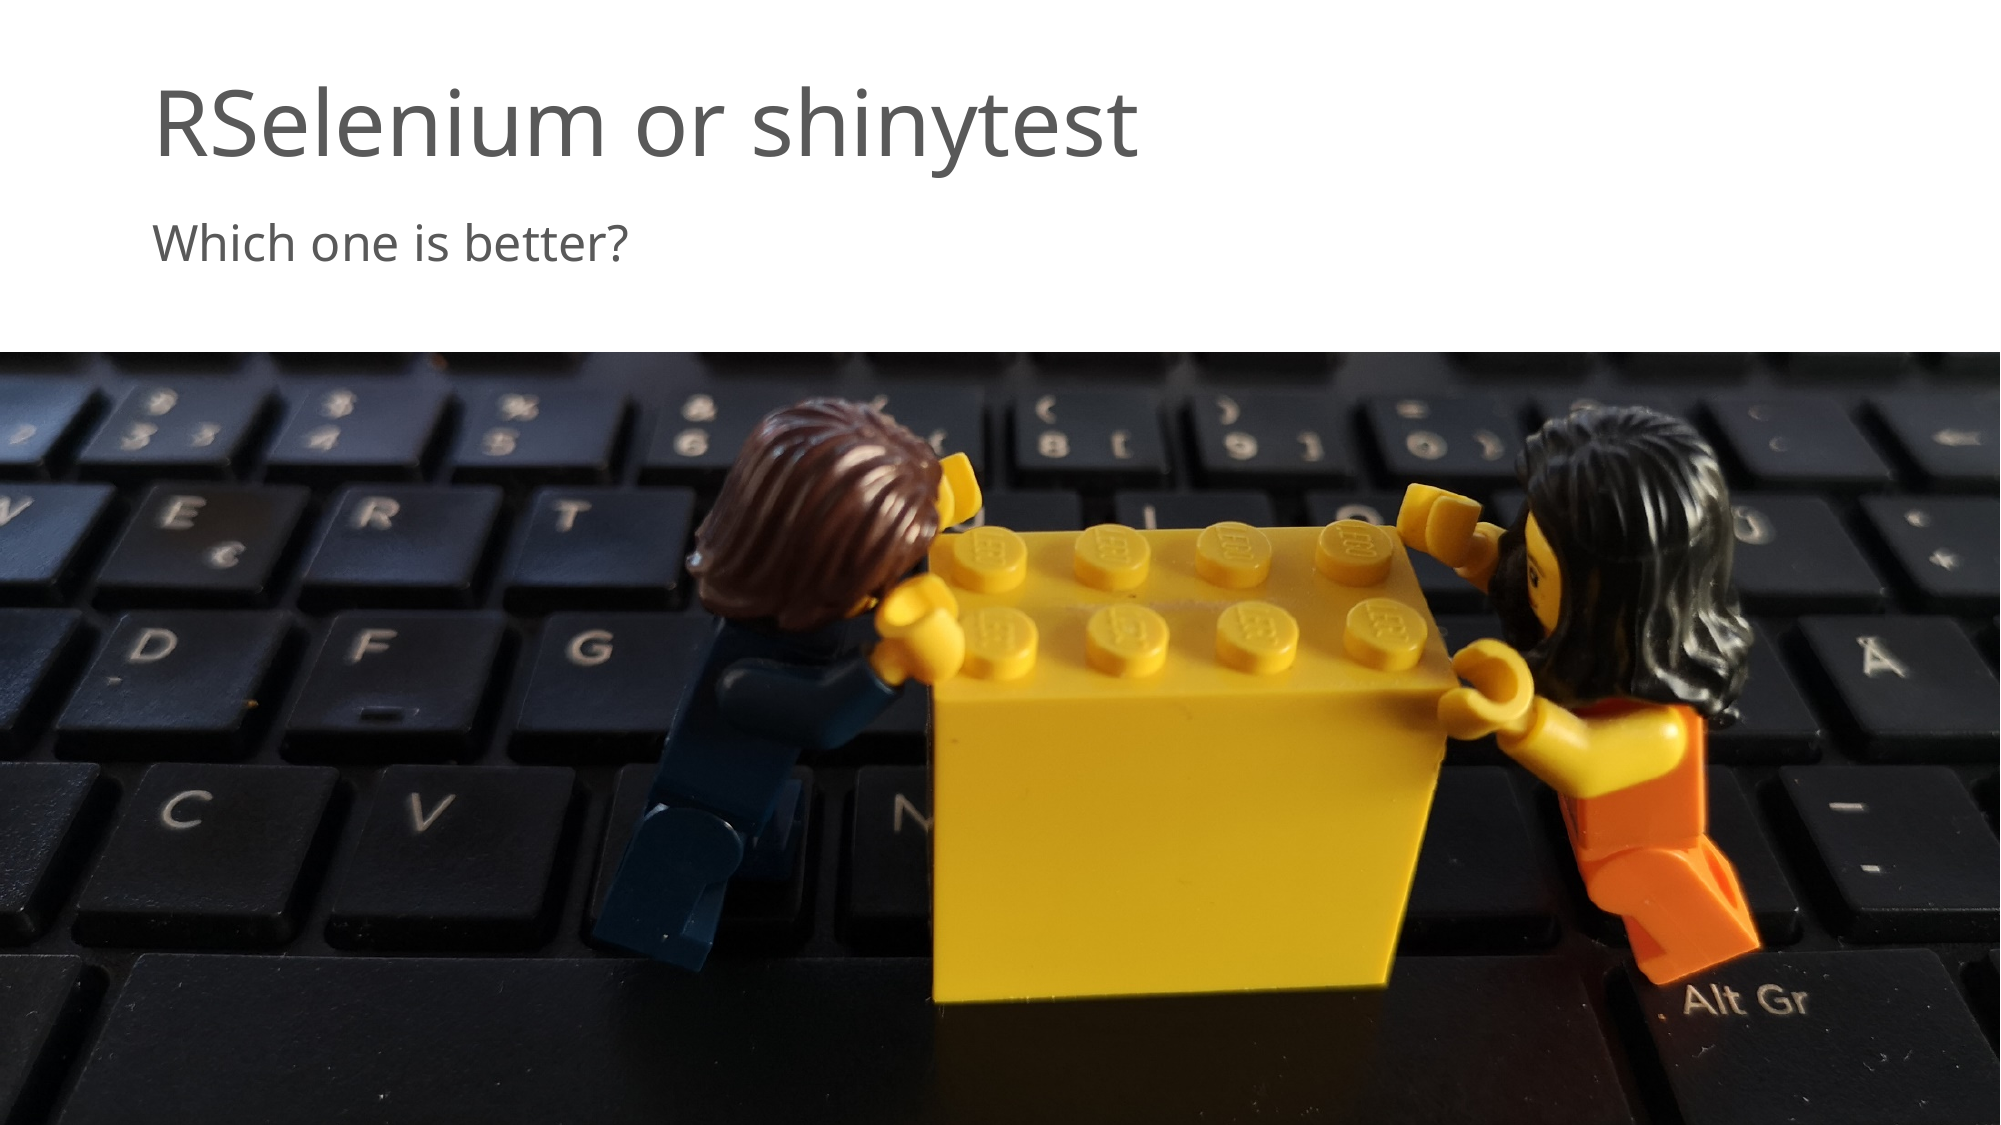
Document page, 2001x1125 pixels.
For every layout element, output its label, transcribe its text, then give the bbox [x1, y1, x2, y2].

list Which one is better? [137, 194, 1863, 300]
picture [0, 352, 2000, 1125]
title RSelenium or shinytest [137, 59, 1863, 194]
